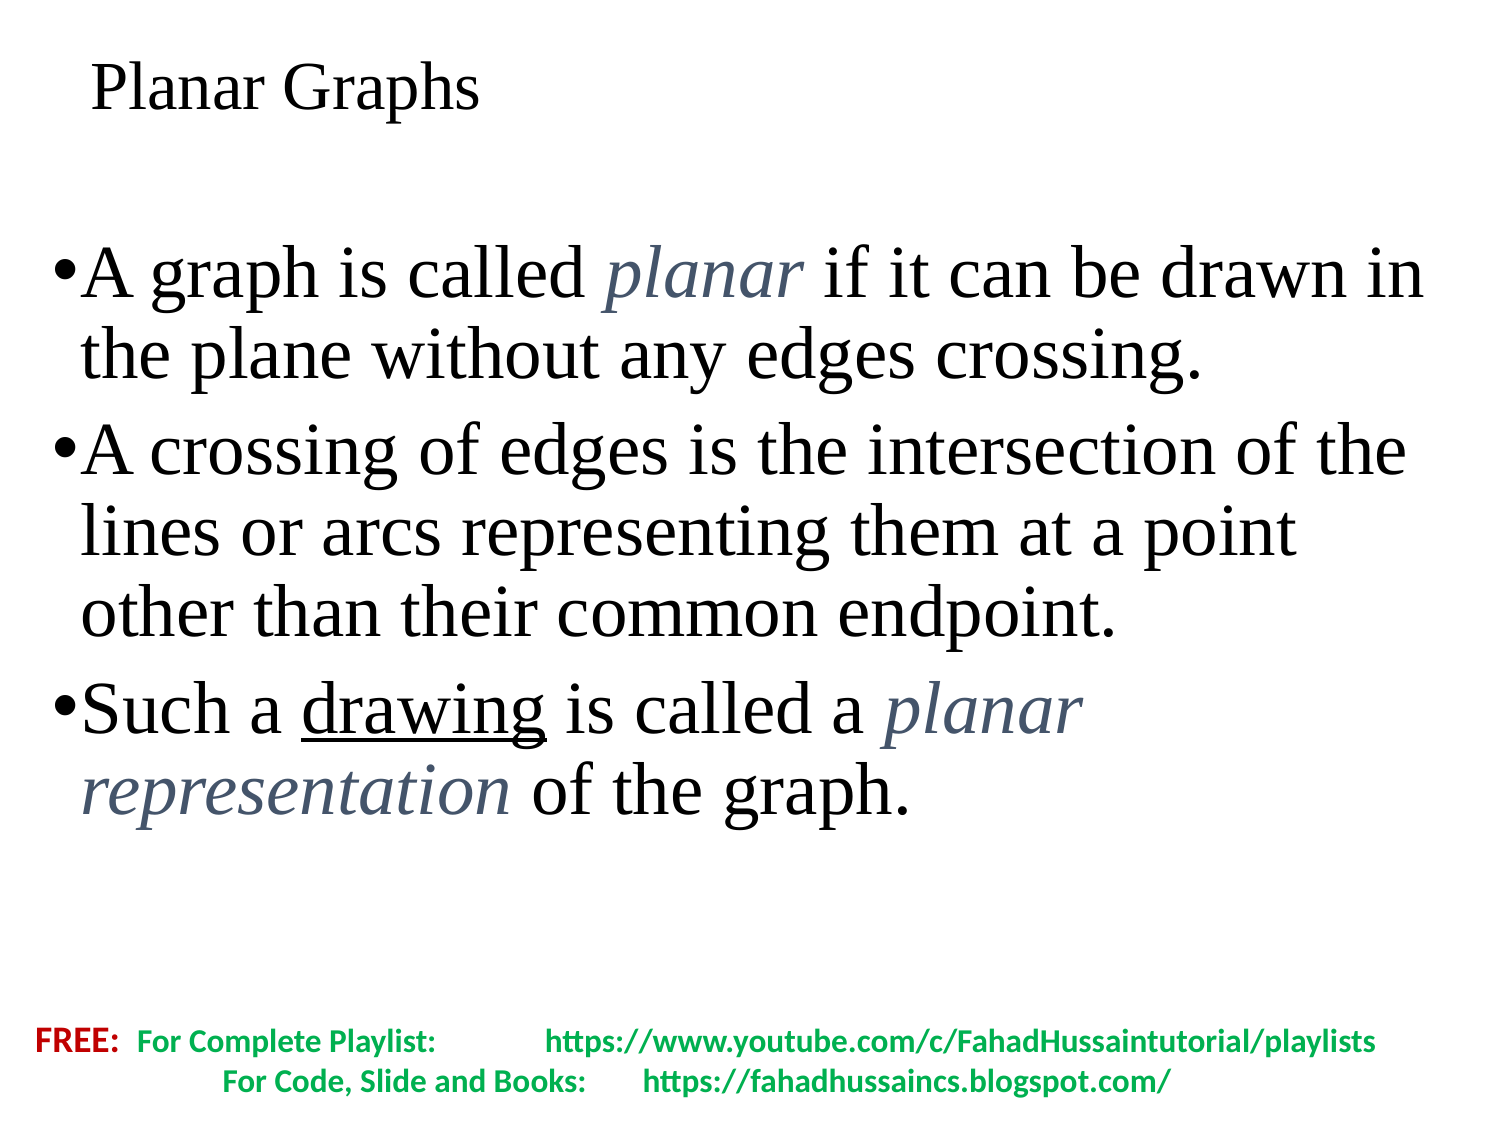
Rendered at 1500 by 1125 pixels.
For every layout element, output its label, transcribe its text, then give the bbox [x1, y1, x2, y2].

text_box FREE: For Complete Playlist: https://www.youtube.com/c/FahadHussaintutorial/playlists For Code, Slide and Books: https://fahadhussaincs.blogspot.com/ [20, 1007, 1480, 1107]
list A graph is called planar if it can be drawn in the plane without any edges crossing. A crossing of edges is the intersection of the lines or arcs representing them at a point other than their common endpoint. Such a drawing is called a planar representation of the graph. [37, 224, 1450, 1007]
title Planar Graphs [75, 24, 1425, 150]
